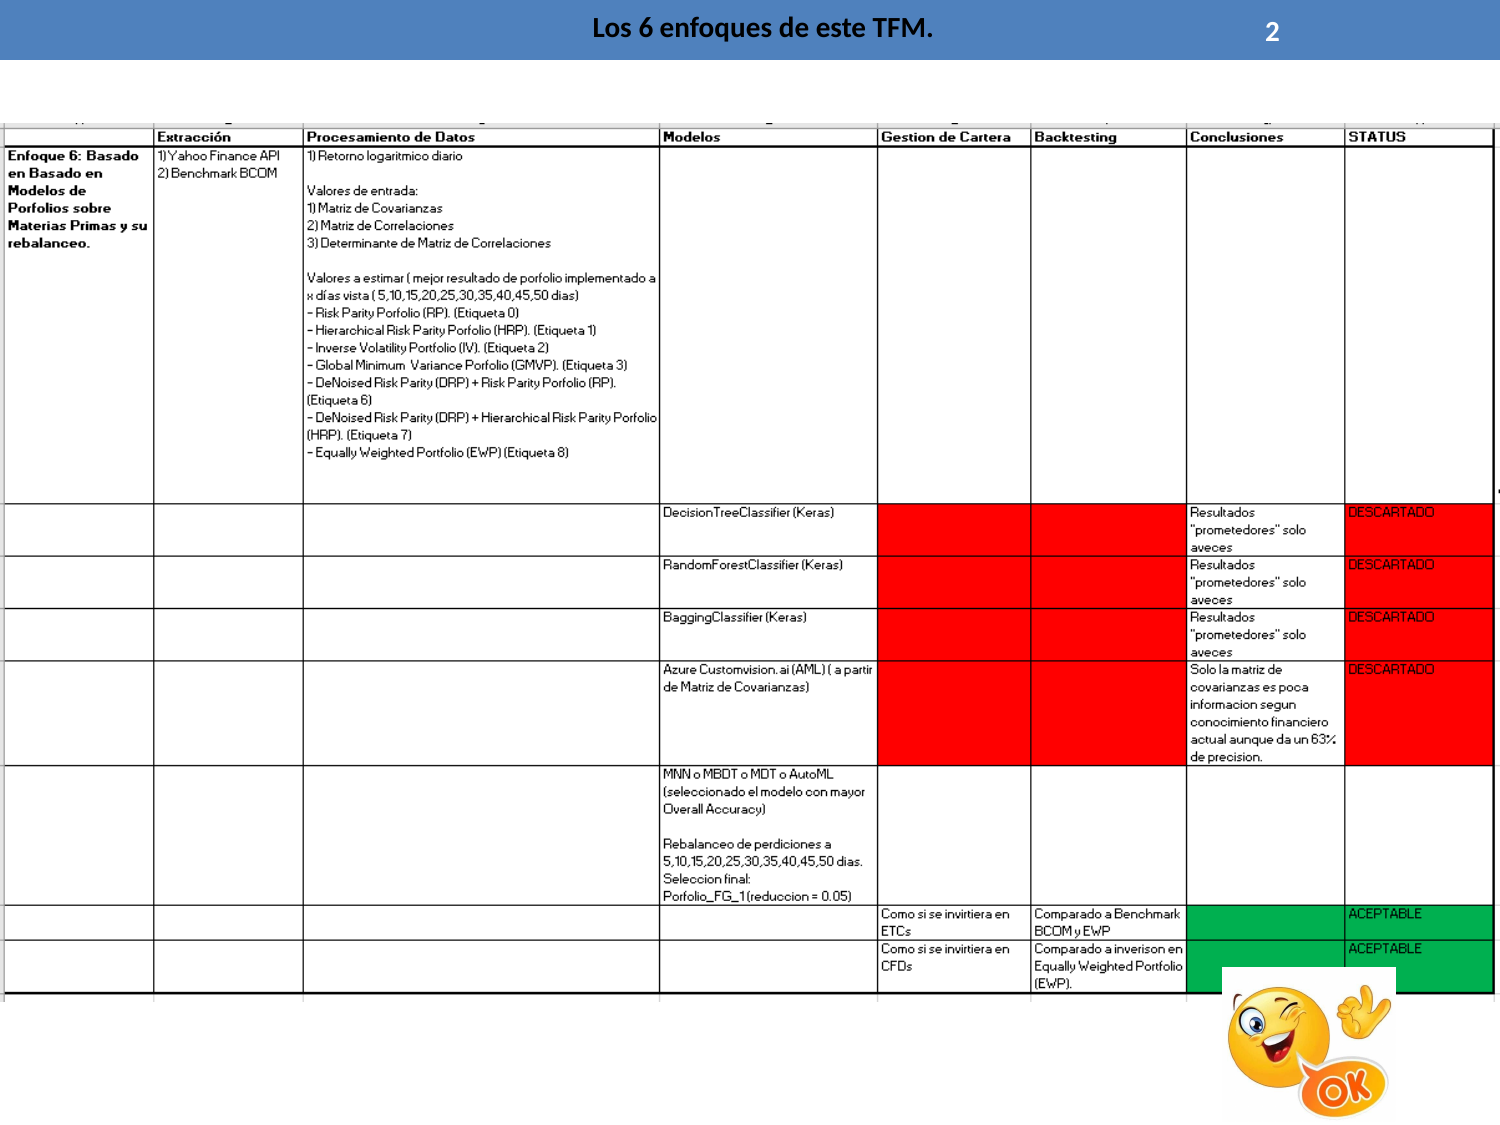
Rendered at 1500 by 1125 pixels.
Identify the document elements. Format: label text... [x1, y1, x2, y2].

text_box Los 6 enfoques de este TFM. [564, 1, 957, 51]
slide_number 2 [1250, 3, 1425, 57]
picture [0, 123, 1500, 1123]
